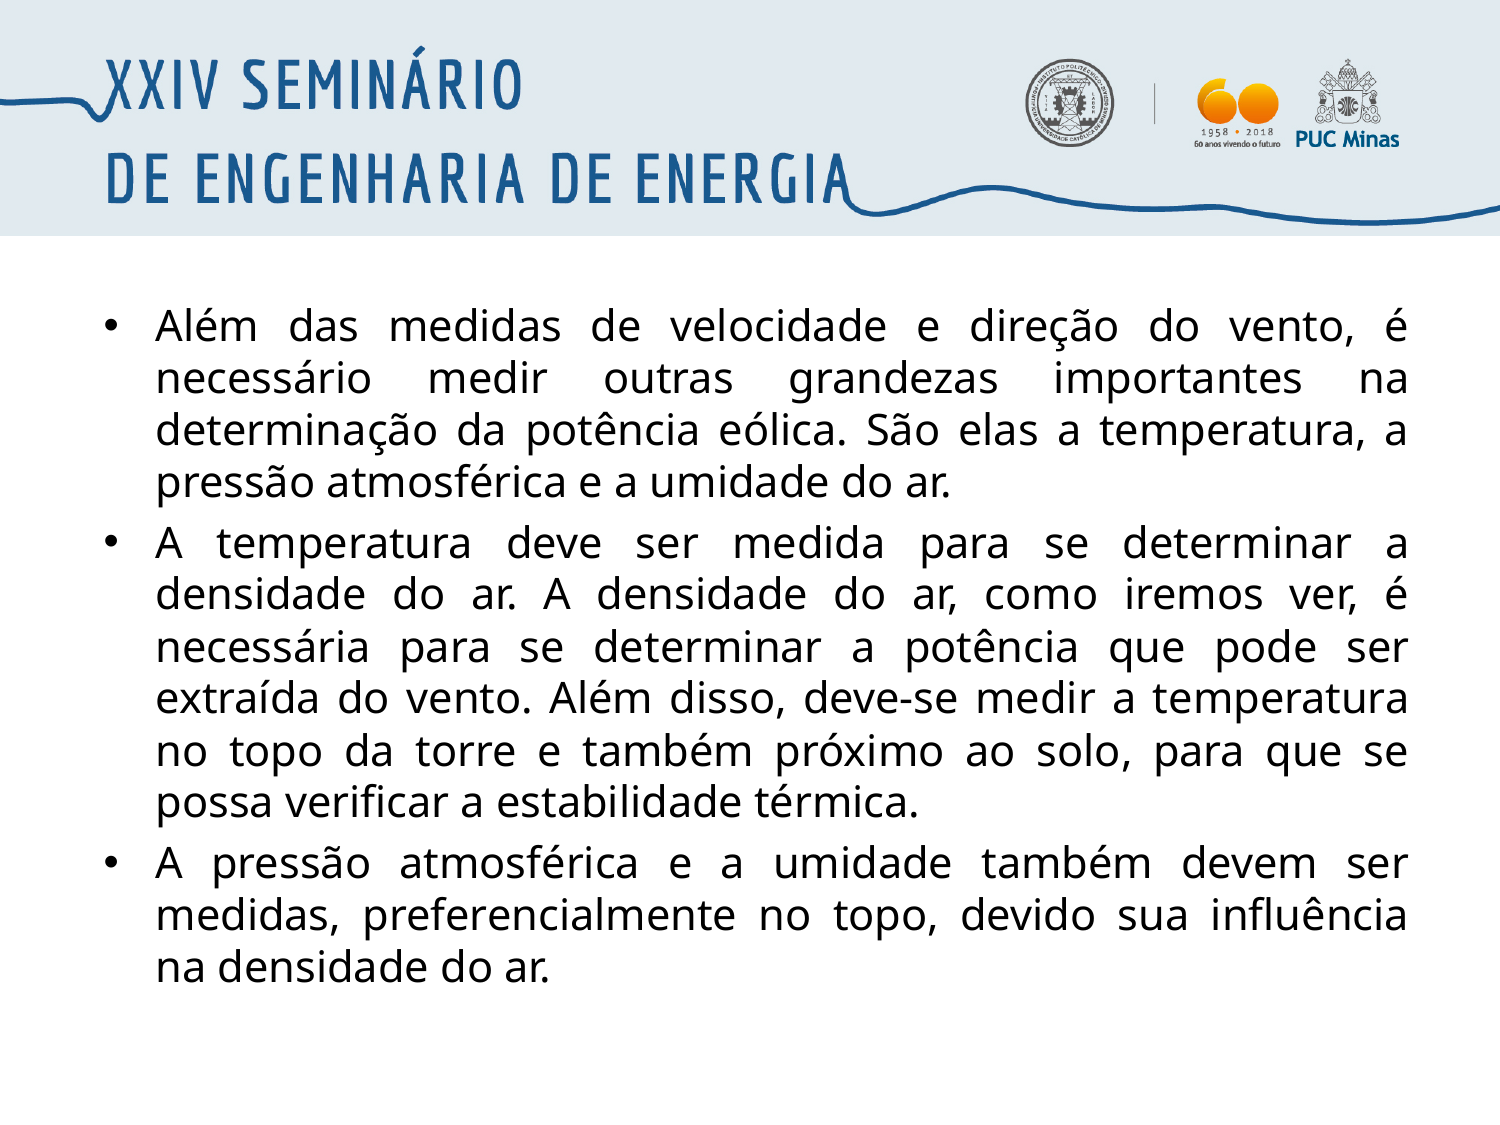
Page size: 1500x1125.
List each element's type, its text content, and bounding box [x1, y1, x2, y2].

picture [0, 0, 1500, 1125]
list Além das medidas de velocidade e direção do vento, é necessário medir outras grandezas importantes na determinação da potência eólica. São elas a temperatura, a pressão atmosférica e a umidade do ar. A temperatura deve ser medida para se determinar a densidade do ar. A densidade do ar, como iremos ver, é necessária para se determinar a potência que pode ser extraída do vento. Além disso, deve-se medir a temperatura no topo da torre e também próximo ao solo, para que se possa verificar a estabilidade térmica. A pressão atmosférica e a umidade também devem ser medidas, preferencialmente no topo, devido sua influência na densidade do ar. [88, 290, 1425, 1005]
